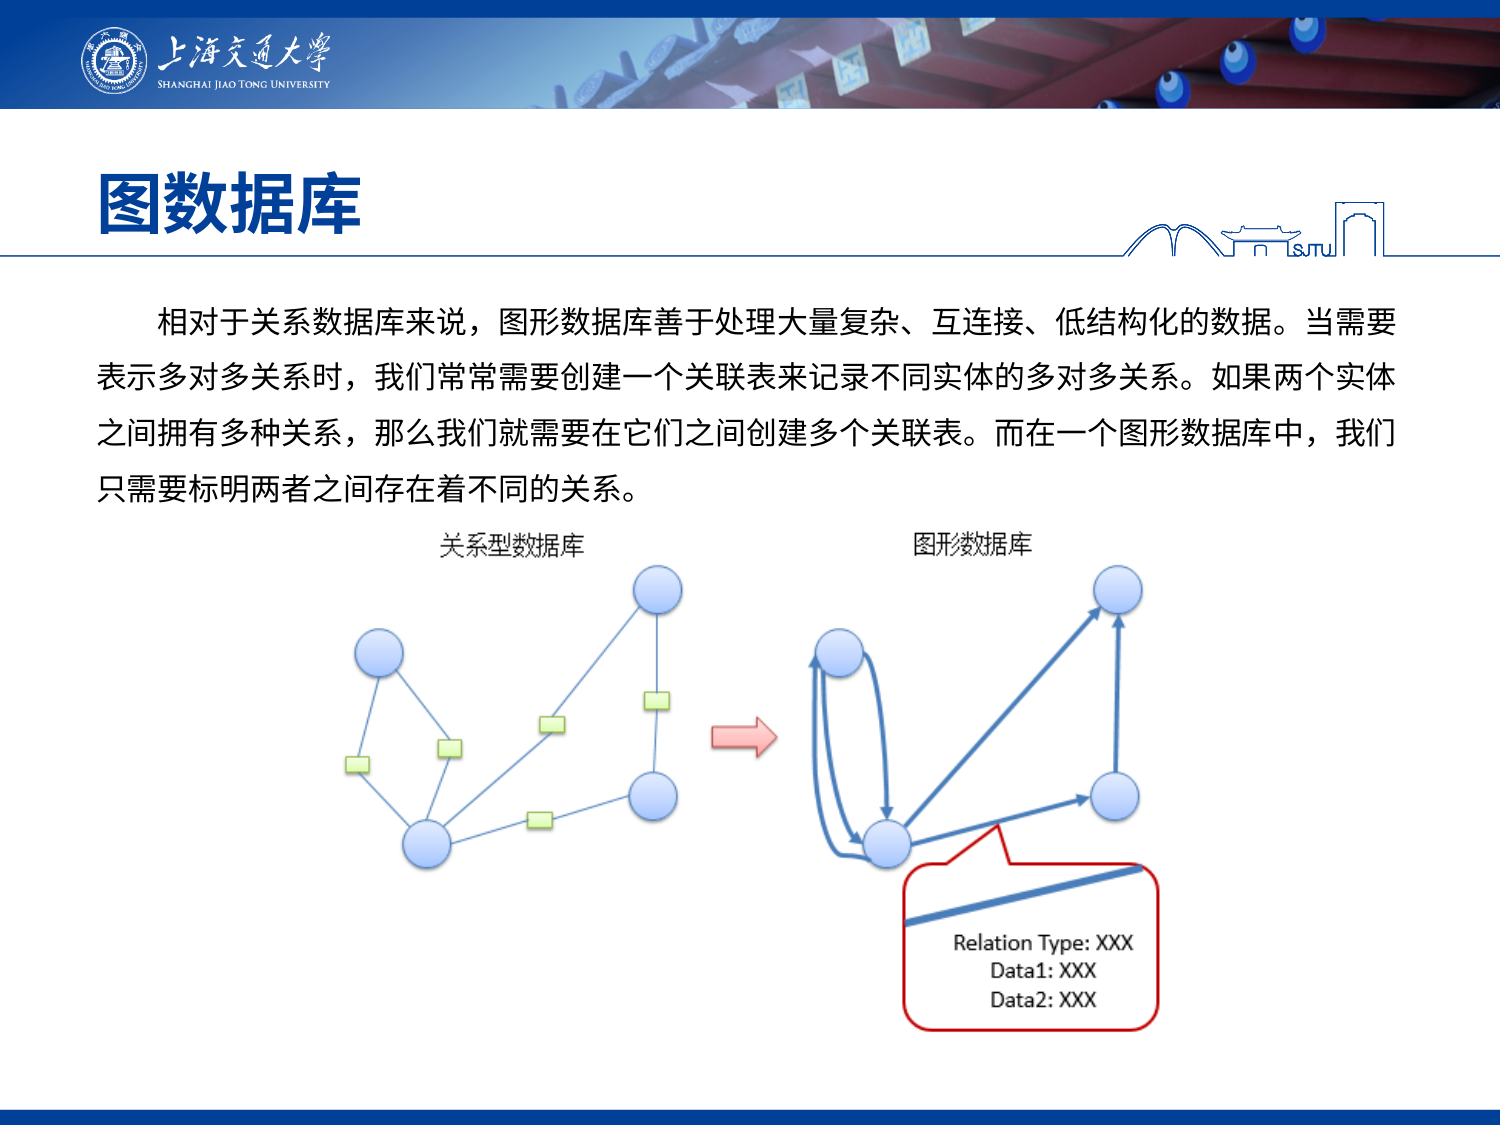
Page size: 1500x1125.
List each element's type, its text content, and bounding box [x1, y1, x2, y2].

picture [327, 513, 1172, 1049]
picture [0, 18, 1500, 109]
title 图数据库 [81, 159, 1455, 254]
list 相对于关系数据库来说，图形数据库善于处理大量复杂、互连接、低结构化的数据。当需要表示多对多关系时，我们常常需要创建一个关联表来记录不同实体的多对多关系。如果两个实体之间拥有多种关系，那么我们就需要在它们之间创建多个关联表。而在一个图形数据库中，我们只需要标明两者之间存在着不同的关系。 [81, 276, 1439, 514]
